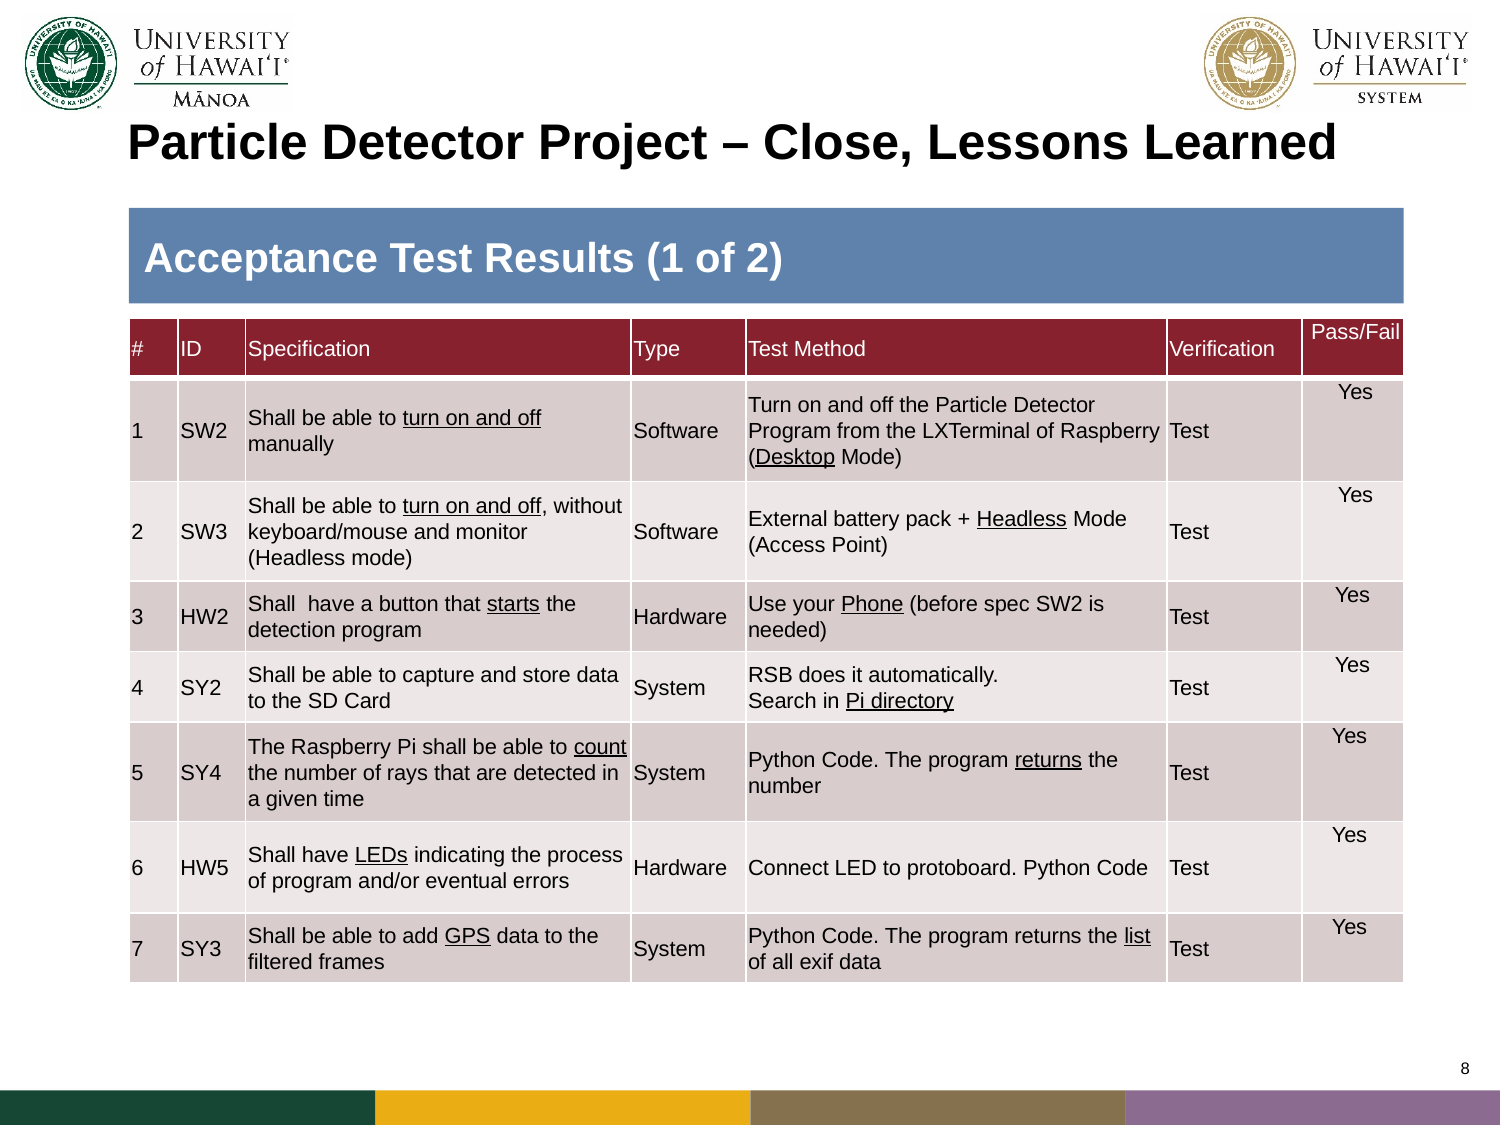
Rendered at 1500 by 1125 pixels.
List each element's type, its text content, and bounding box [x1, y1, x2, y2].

table_cell Software [632, 381, 745, 481]
table_cell Use your Phone (before spec SW2 is needed) [747, 582, 1166, 651]
table_cell Python Code. The program returns the list of all exif data [747, 914, 1166, 982]
table_cell System [632, 914, 745, 982]
table_cell Test [1168, 652, 1301, 721]
table_header Type [632, 319, 745, 375]
table_cell 1 [130, 381, 177, 481]
table_cell 5 [130, 723, 177, 821]
table_cell Test [1168, 723, 1301, 821]
table_cell HW2 [179, 582, 245, 651]
table_cell SW2 [179, 381, 245, 481]
table_header Test Method [747, 319, 1166, 375]
text_box [1126, 1090, 1500, 1125]
text_box Particle Detector Project – Close, Lessons Learned [112, 95, 1404, 184]
table_cell Shall be able to capture and store data to the SD Card [246, 652, 630, 721]
table_cell Test [1168, 482, 1301, 580]
table_cell SY3 [179, 914, 245, 982]
table_cell Yes [1303, 723, 1403, 821]
table_cell HW5 [179, 822, 245, 912]
table_cell 7 [130, 914, 177, 982]
text_box [0, 1090, 376, 1125]
table_header Specification [246, 319, 630, 375]
table_cell System [632, 723, 745, 821]
table_cell Yes [1303, 822, 1403, 912]
table_cell Yes [1303, 482, 1403, 580]
text_box Acceptance Test Results (1 of 2) [128, 207, 1404, 304]
table_cell SY2 [179, 652, 245, 721]
table_cell 4 [130, 652, 177, 721]
table_cell Test [1168, 381, 1301, 481]
table_header ID [179, 319, 245, 375]
picture [20, 12, 293, 113]
table_cell Test [1168, 822, 1301, 912]
table_cell External battery pack + Headless Mode (Access Point) [747, 482, 1166, 580]
table_cell SY4 [179, 723, 245, 821]
table_cell Shall have a button that starts the detection program [246, 582, 630, 651]
table_cell Shall be able to turn on and off manually [246, 381, 630, 481]
slide_number 8 [1162, 1050, 1500, 1088]
table_cell RSB does it automatically. Search in Pi directory [747, 652, 1166, 721]
table_cell Yes [1303, 652, 1403, 721]
table_cell Software [632, 482, 745, 580]
table_cell System [632, 652, 745, 721]
table_cell Yes [1303, 381, 1403, 481]
table_cell Yes [1303, 582, 1403, 651]
table_cell Yes [1303, 914, 1403, 982]
table_cell Hardware [632, 822, 745, 912]
table_cell Connect LED to protoboard. Python Code [747, 822, 1166, 912]
text_box [750, 1090, 1126, 1125]
table_cell Python Code. The program returns the number [747, 723, 1166, 821]
table_cell Turn on and off the Particle Detector Program from the LXTerminal of Raspberry (Desktop Mode) [747, 381, 1166, 481]
table_header Verification [1168, 319, 1301, 375]
table_cell Test [1168, 582, 1301, 651]
table_cell 2 [130, 482, 177, 580]
table_cell Shall be able to add GPS data to the filtered frames [246, 914, 630, 982]
table_cell SW3 [179, 482, 245, 580]
table_cell 6 [130, 822, 177, 912]
table_cell Hardware [632, 582, 745, 651]
picture [1200, 12, 1472, 113]
table_cell Test [1168, 914, 1301, 982]
table_cell The Raspberry Pi shall be able to count the number of rays that are detected in a given time [246, 723, 630, 821]
text_box [376, 1090, 750, 1125]
table_header # [130, 319, 177, 375]
table_cell Shall be able to turn on and off, without keyboard/mouse and monitor (Headless mode) [246, 482, 630, 580]
table_cell 3 [130, 582, 177, 651]
table_cell Shall have LEDs indicating the process of program and/or eventual errors [246, 822, 630, 912]
table_header Pass/Fail [1303, 319, 1403, 375]
